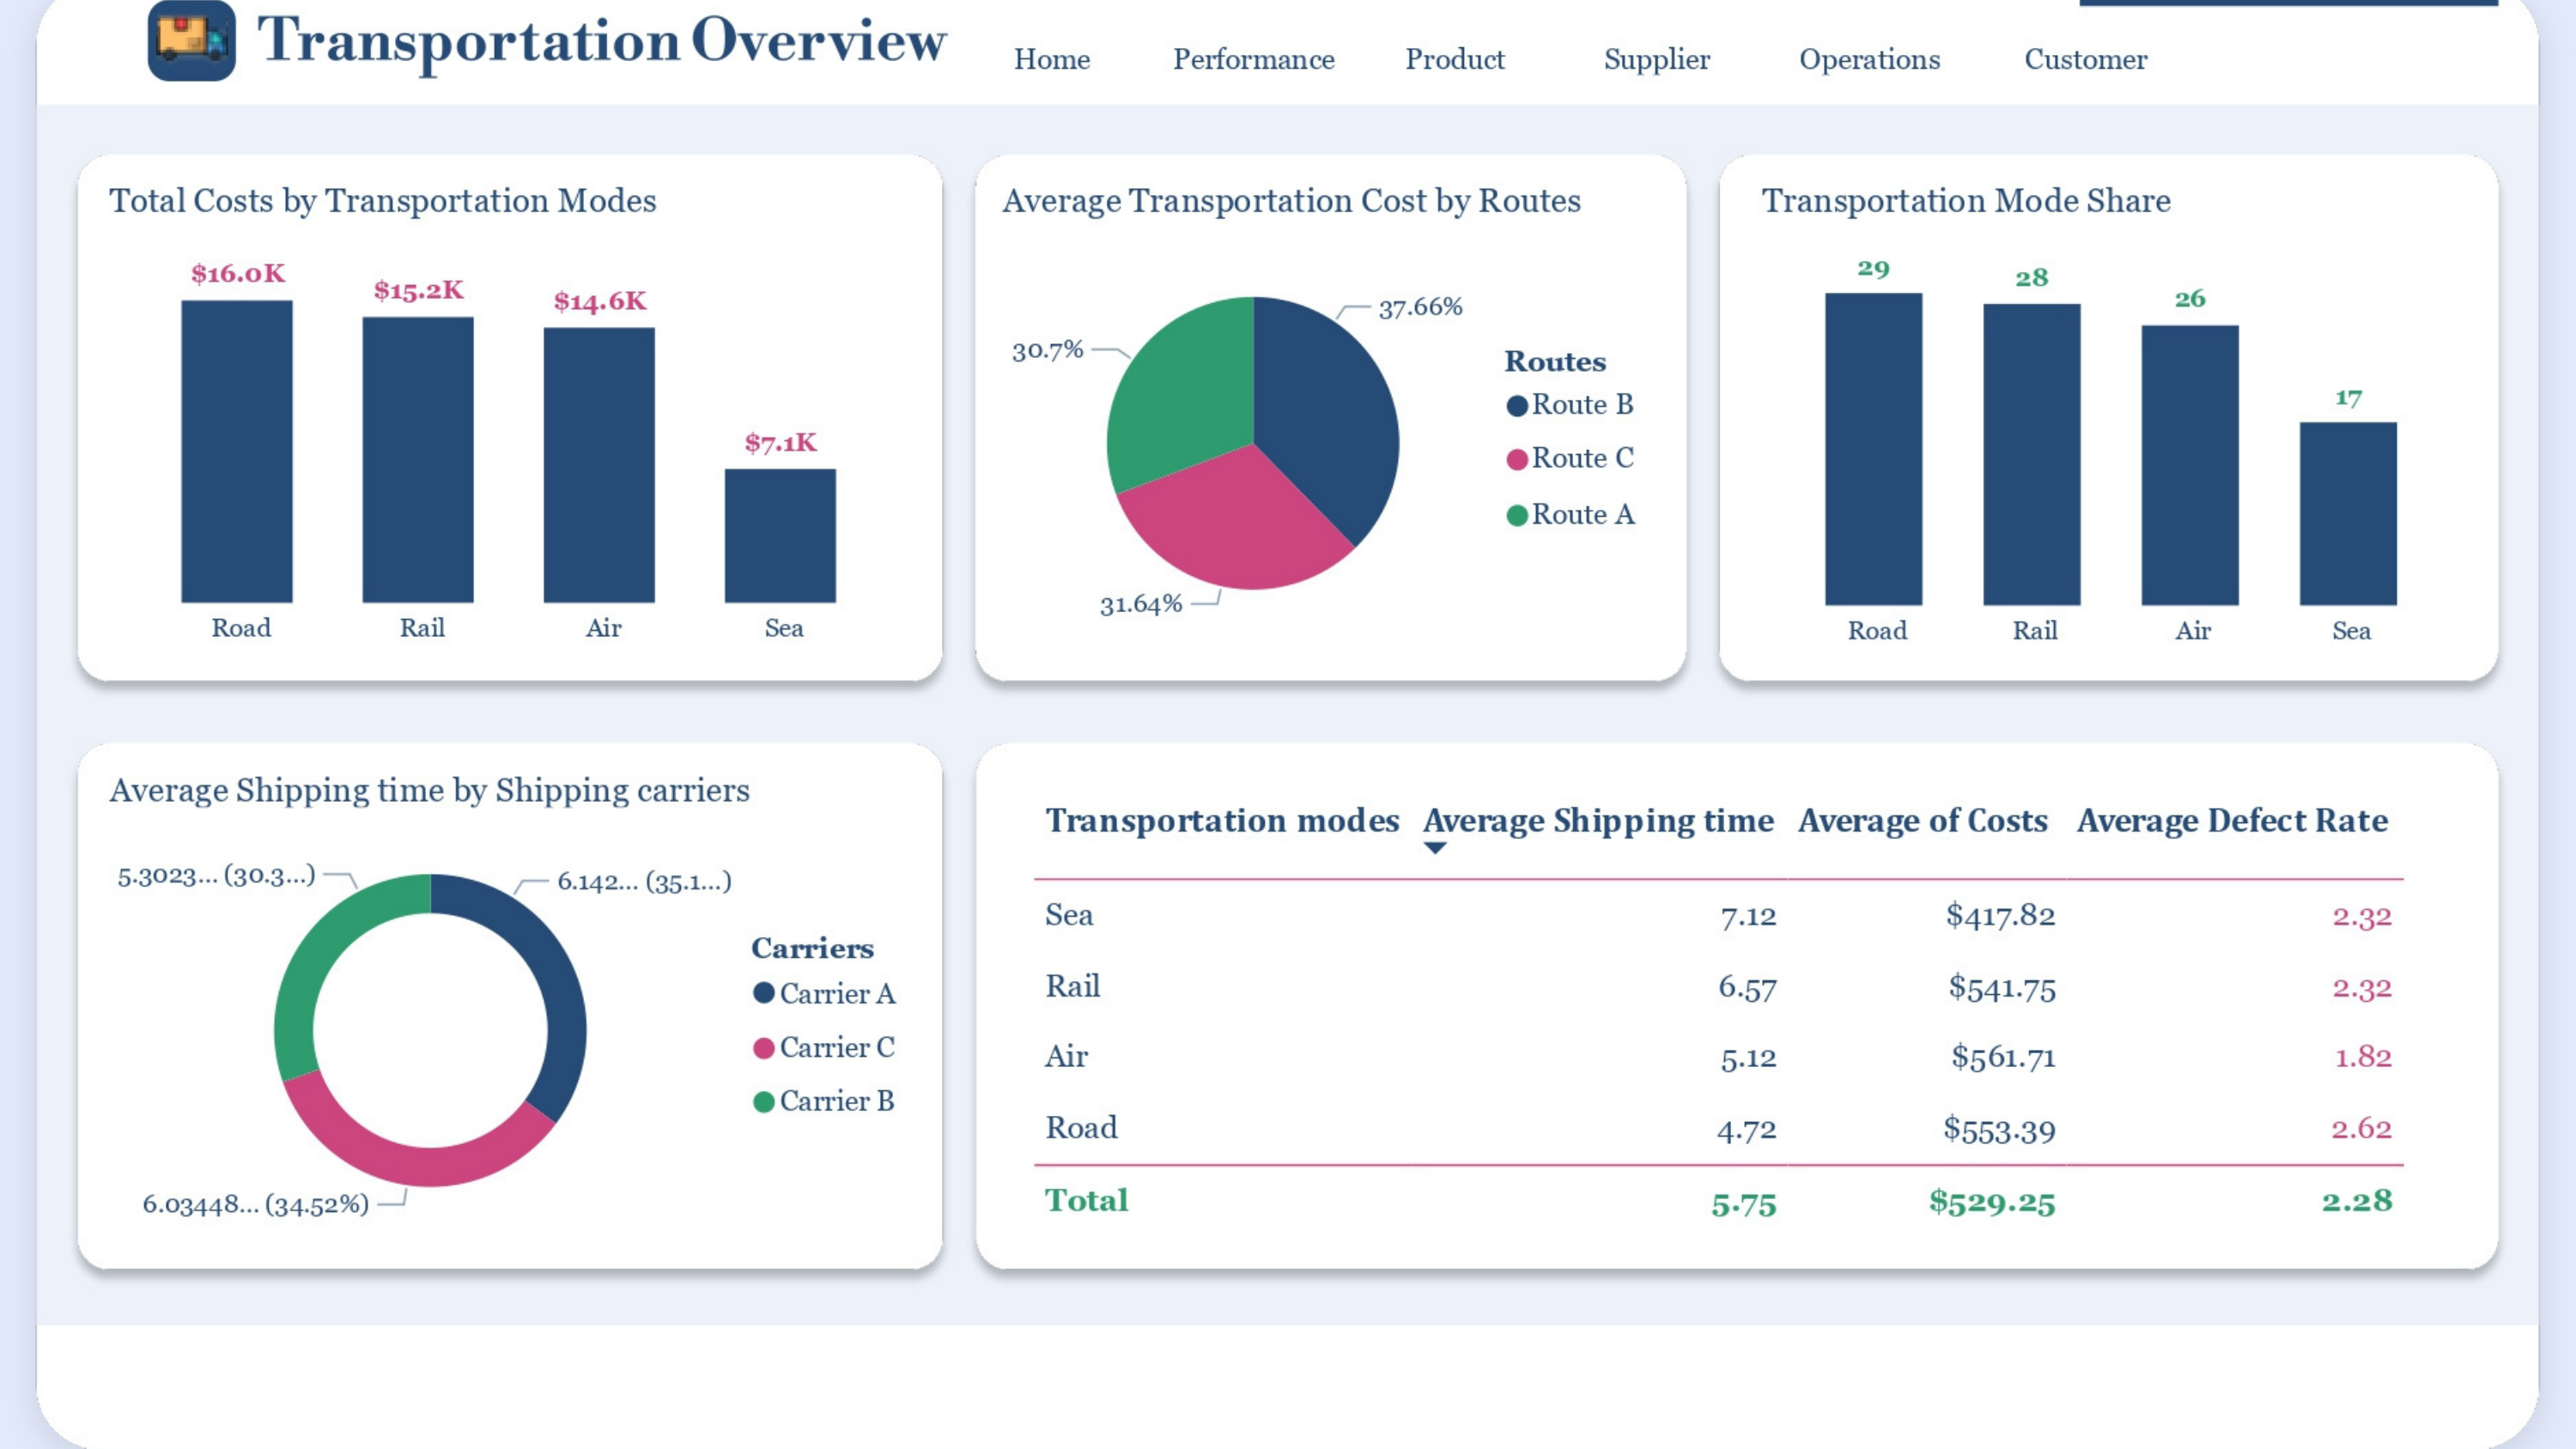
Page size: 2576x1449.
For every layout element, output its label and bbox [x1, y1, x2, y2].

text_box [0, 0, 2576, 1449]
